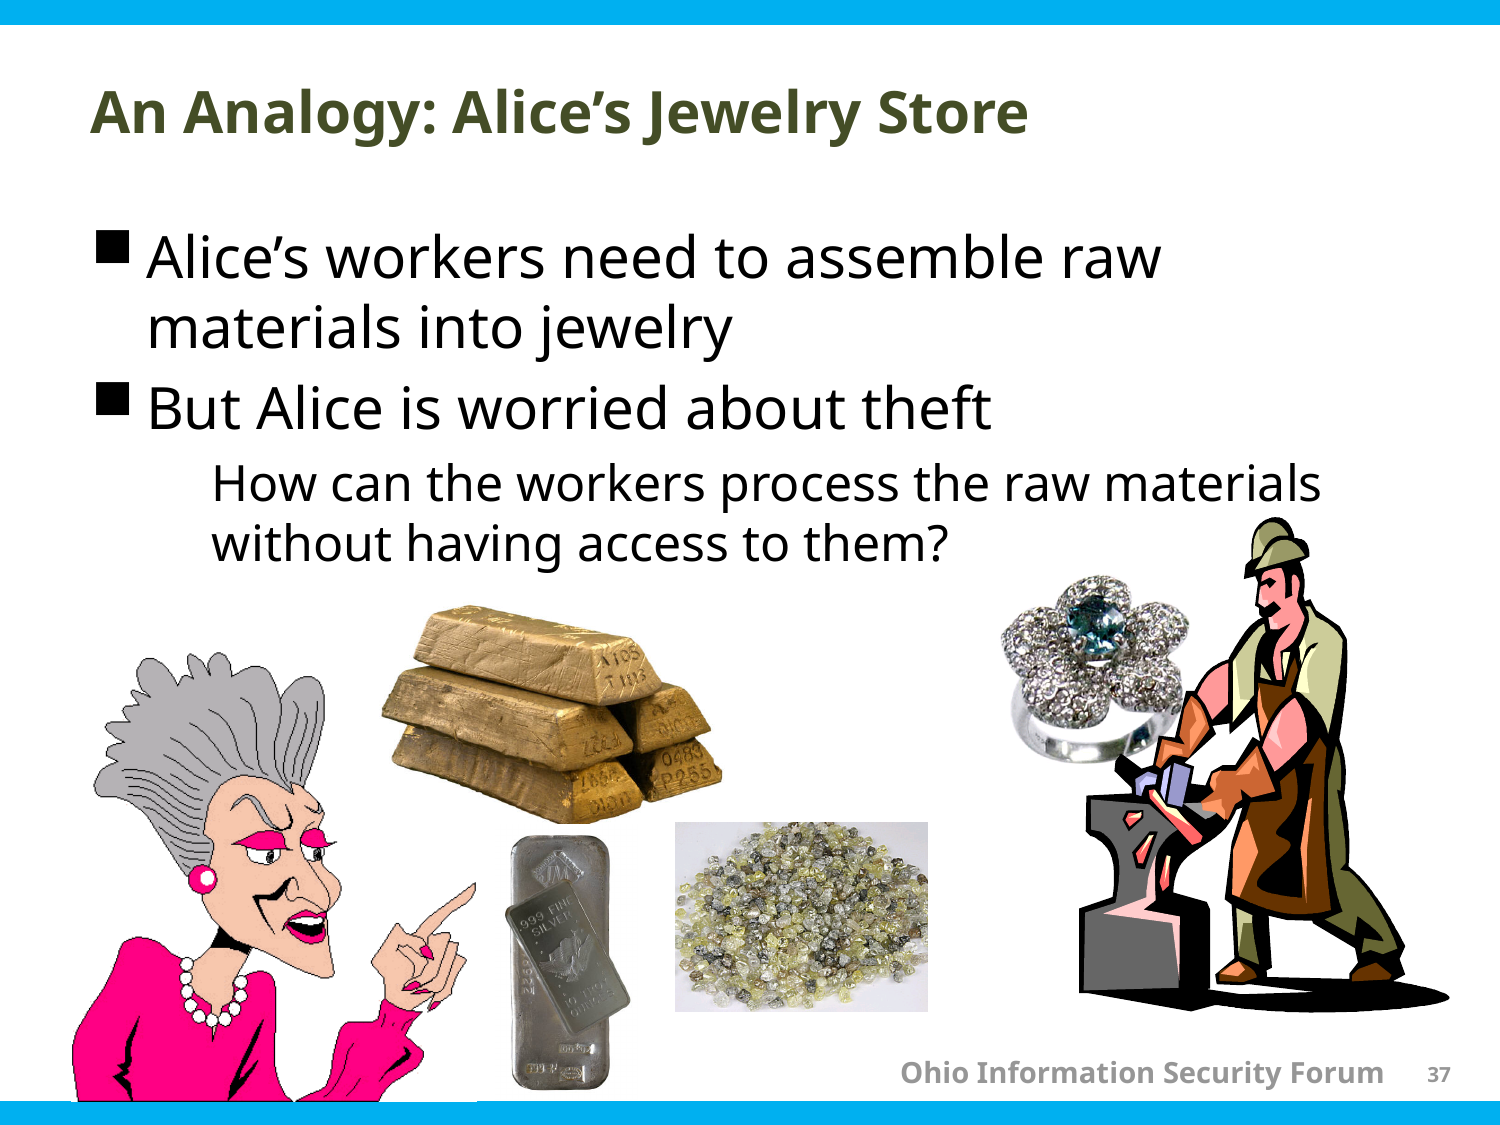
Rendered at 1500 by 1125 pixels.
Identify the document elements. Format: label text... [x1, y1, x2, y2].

picture [987, 510, 1453, 1020]
title An Analogy: Alice’s Jewelry Store [74, 44, 1426, 176]
picture [71, 590, 928, 1101]
list Alice’s workers need to assemble raw materials into jewelry But Alice is worried about theft How can the workers process the raw materials without having access to them? [74, 212, 1426, 1006]
slide_number 37 [1405, 1053, 1473, 1092]
